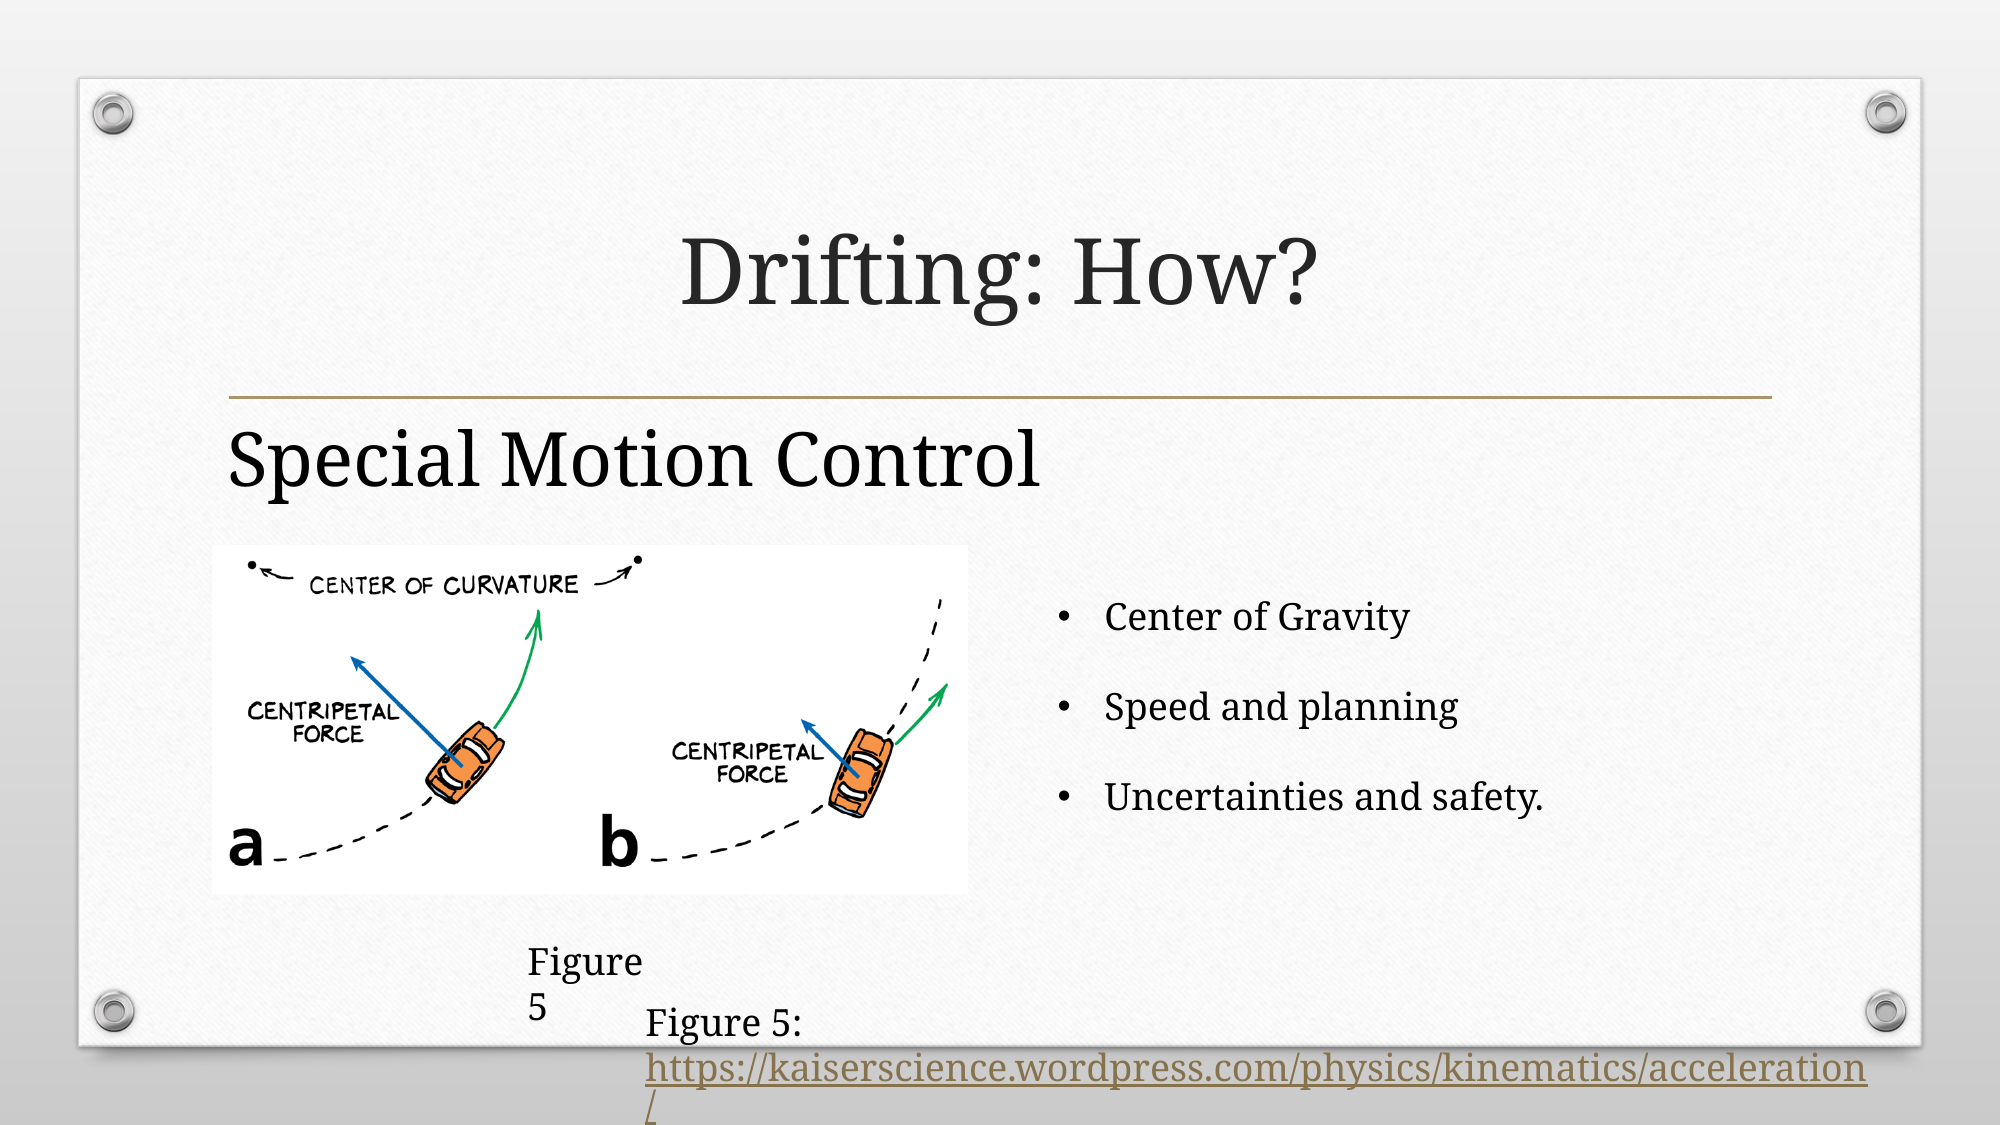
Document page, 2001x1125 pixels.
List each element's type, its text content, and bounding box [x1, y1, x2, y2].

title Drifting: How? [212, 161, 1788, 375]
text_box Special Motion Control [212, 404, 1260, 510]
text_box Figure 5: https://kaiserscience.wordpress.com/physics/kinematics/acceleration/ [630, 991, 1888, 1125]
text_box Figure 5 [512, 930, 667, 1036]
text_box Center of Gravity Speed and planning Uncertainties and safety. [1042, 540, 1560, 826]
picture [0, 0, 2000, 1125]
